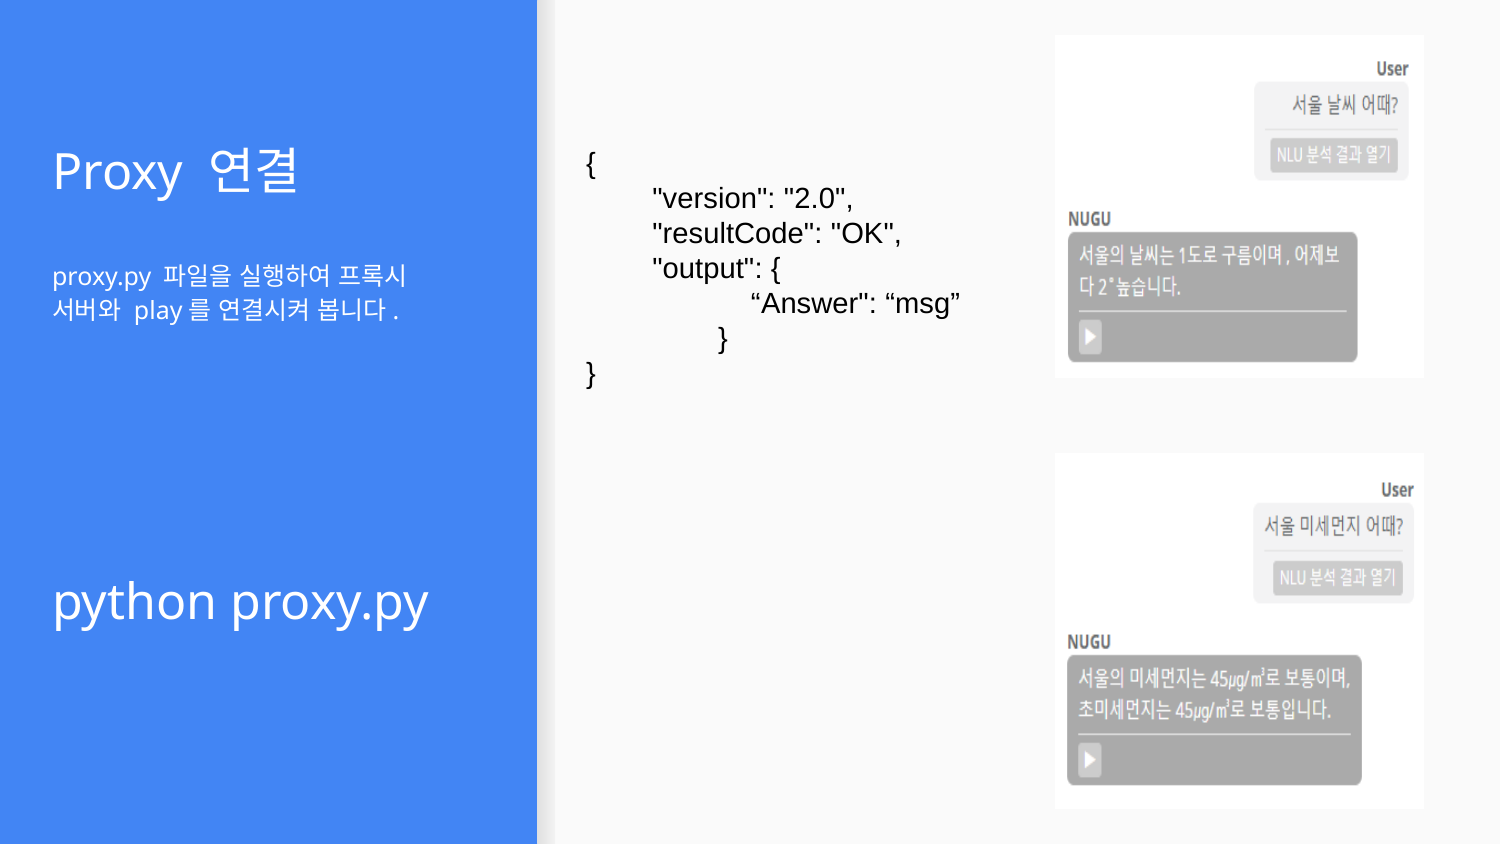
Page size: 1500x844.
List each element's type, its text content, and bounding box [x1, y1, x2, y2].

title Proxy 연결 [37, 58, 498, 216]
text_box { "version": "2.0", "resultCode": "OK", "output": { “Answer": “msg” } } [571, 136, 1033, 397]
list proxy.py 파일을 실행하여 프록시 서버와 play를 연결시켜 봅니다. python proxy.py [37, 240, 498, 760]
picture [1055, 34, 1425, 378]
picture [1055, 453, 1425, 809]
